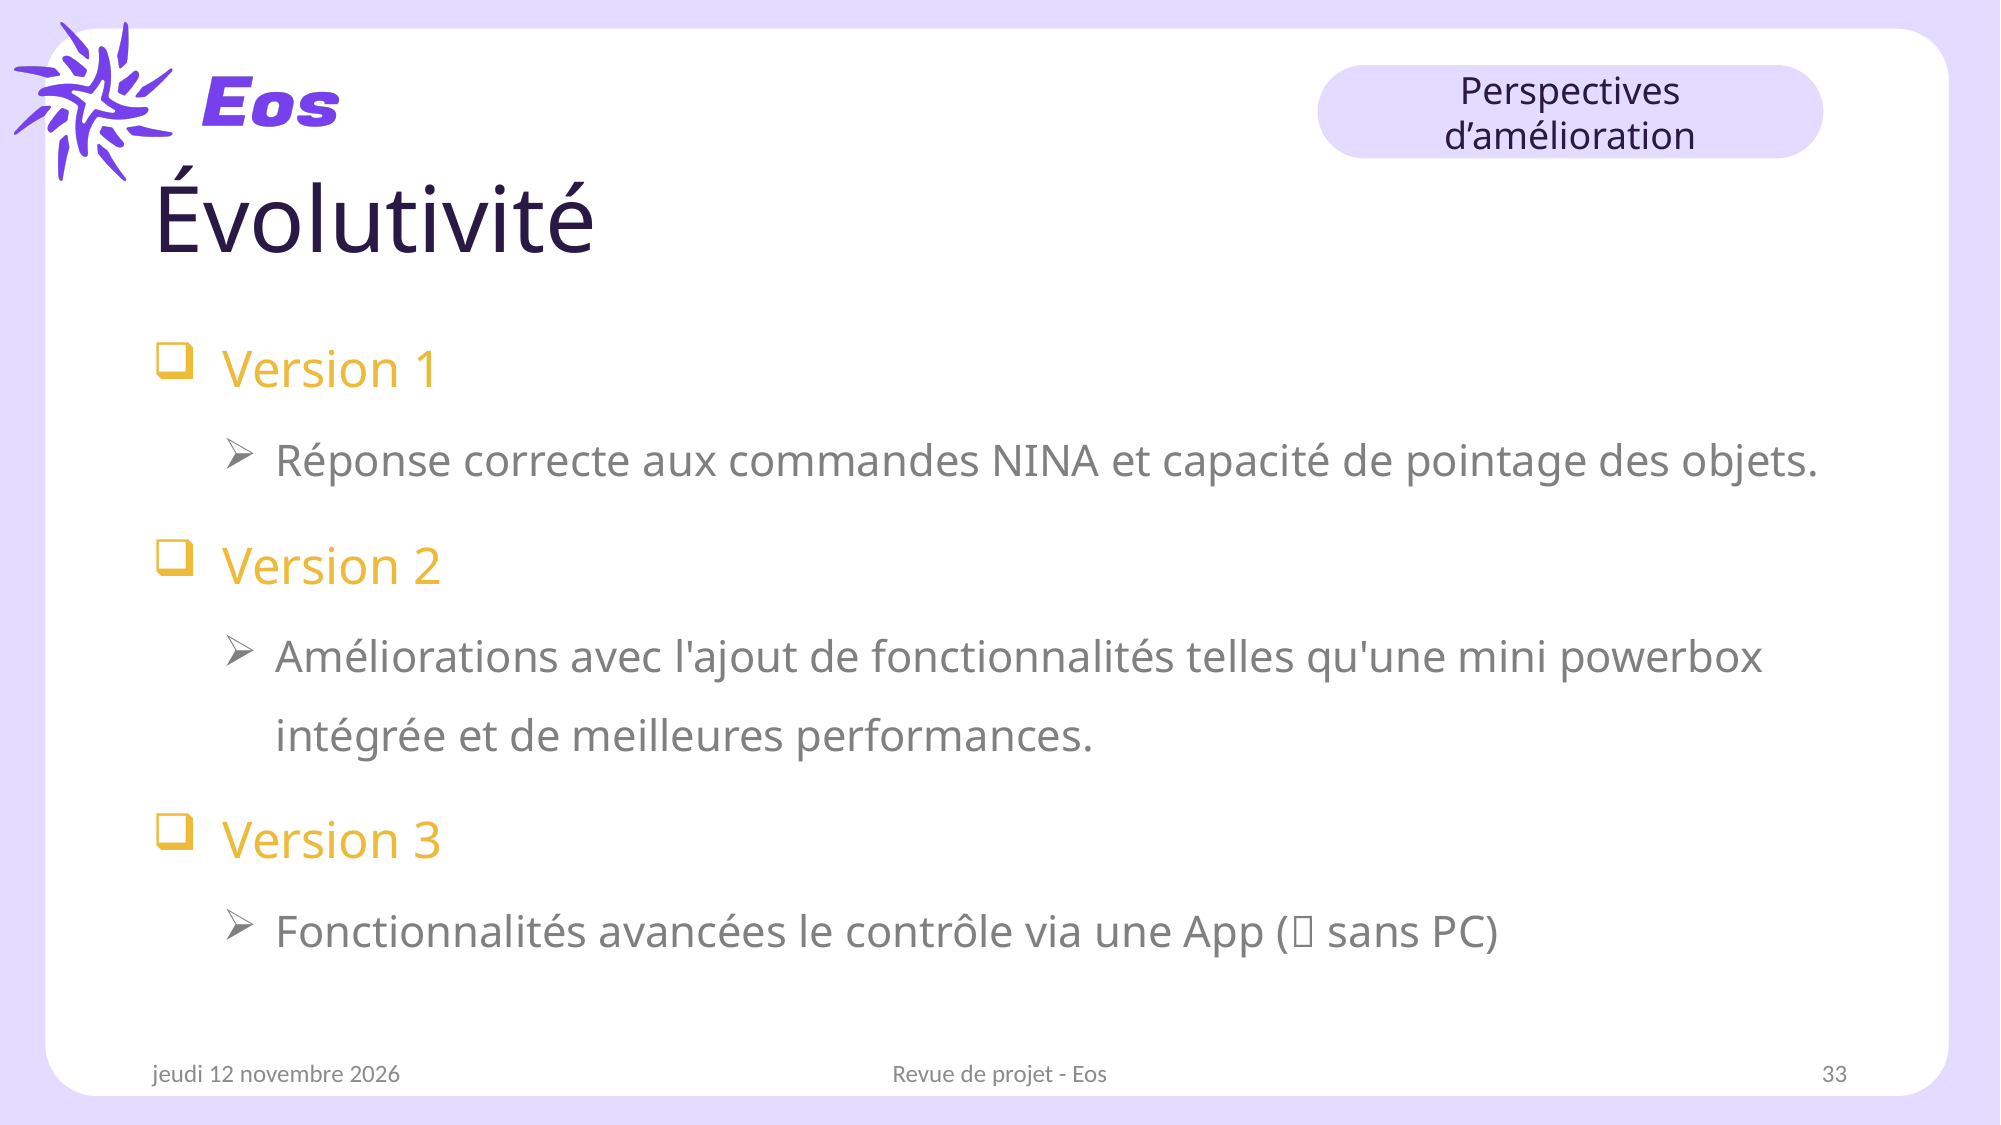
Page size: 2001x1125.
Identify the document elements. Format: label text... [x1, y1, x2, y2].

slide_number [137, 1042, 588, 1103]
footer Revue de projet - Eos [662, 1042, 1338, 1103]
picture [14, 22, 339, 181]
slide_number 33 [1412, 1042, 1863, 1103]
title Évolutivité [137, 158, 1863, 288]
text_box Perspectives d’amélioration [1316, 63, 1825, 160]
list Version 1 Réponse correcte aux commandes NINA et capacité de pointage des objets. Version 2 Améliorations avec l'ajout de fonctionnalités telles qu'une mini powerbox intégrée et de meilleures performances. Version 3 Fonctionnalités avancées le contrôle via une App ( sans PC) [137, 299, 1863, 1014]
